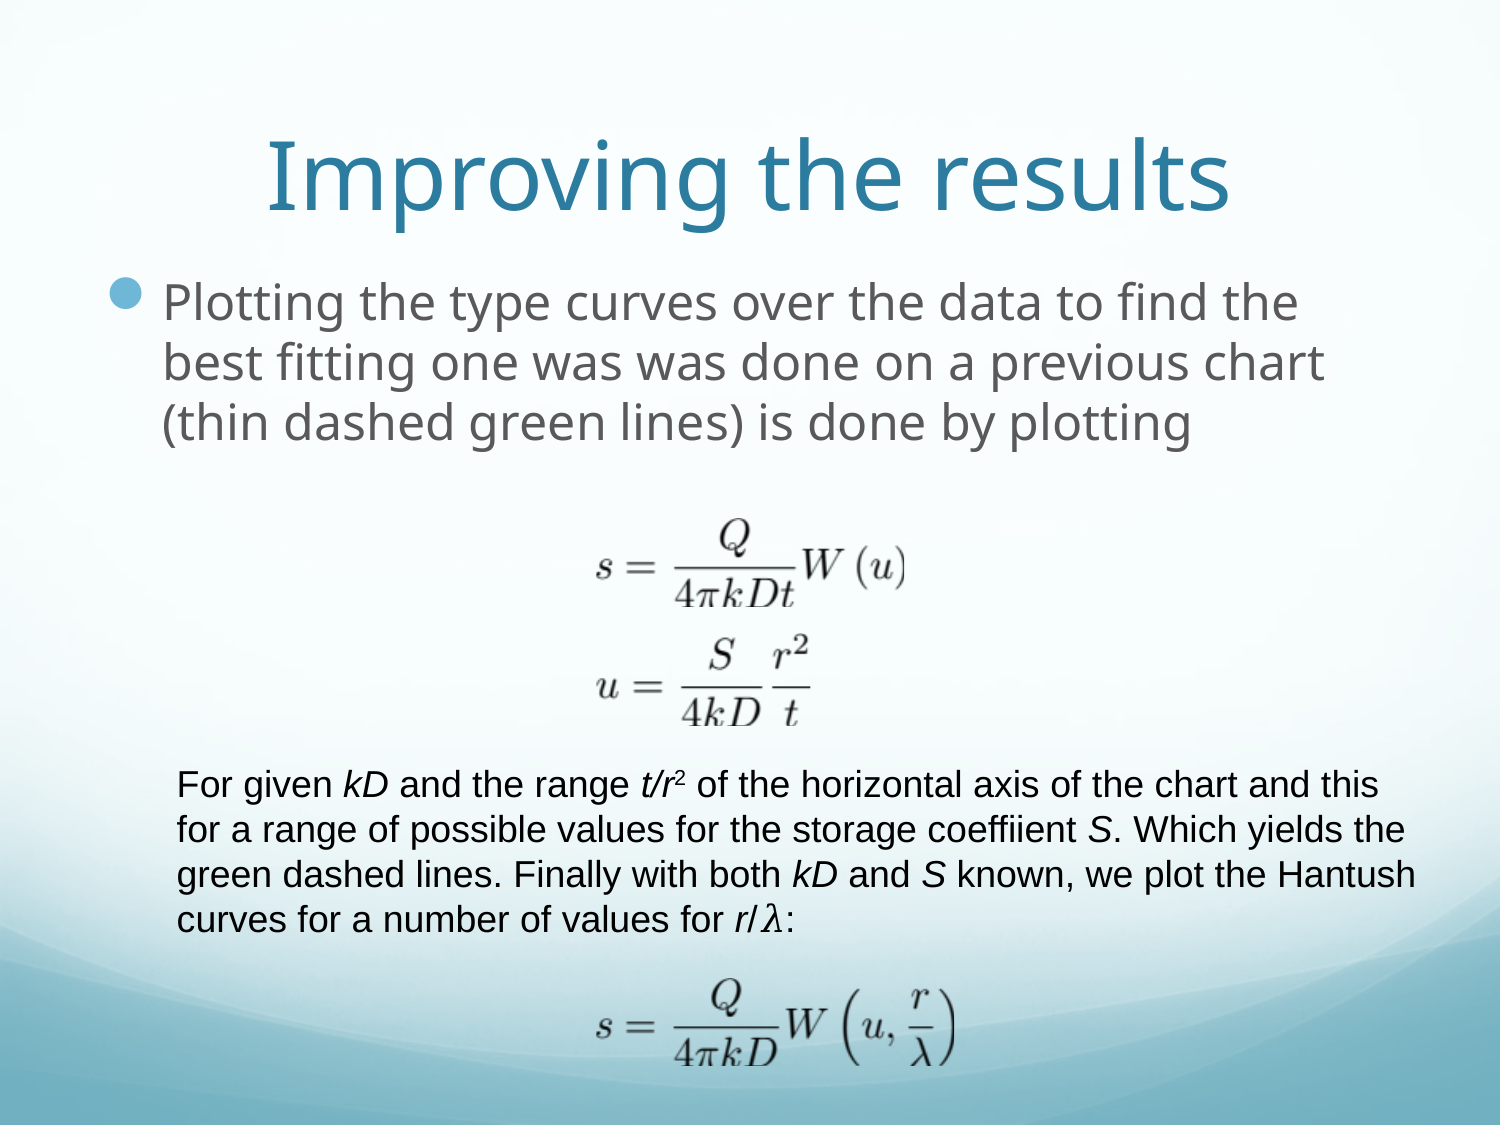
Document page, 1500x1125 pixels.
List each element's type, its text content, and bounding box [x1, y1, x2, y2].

picture [595, 518, 905, 607]
picture [595, 977, 955, 1067]
text_box For given kD and the range t/r2 of the horizontal axis of the chart and this for a range of possible values for the storage coeffiient S. Which yields the green dashed lines. Finally with both kD and S known, we plot the Hantush curves for a number of values for r/𝜆: [161, 752, 1432, 947]
picture [595, 632, 811, 726]
title Improving the results [90, 17, 1410, 237]
list Plotting the type curves over the data to find the best fitting one was was done on a previous chart (thin dashed green lines) is done by plotting [90, 262, 1410, 482]
